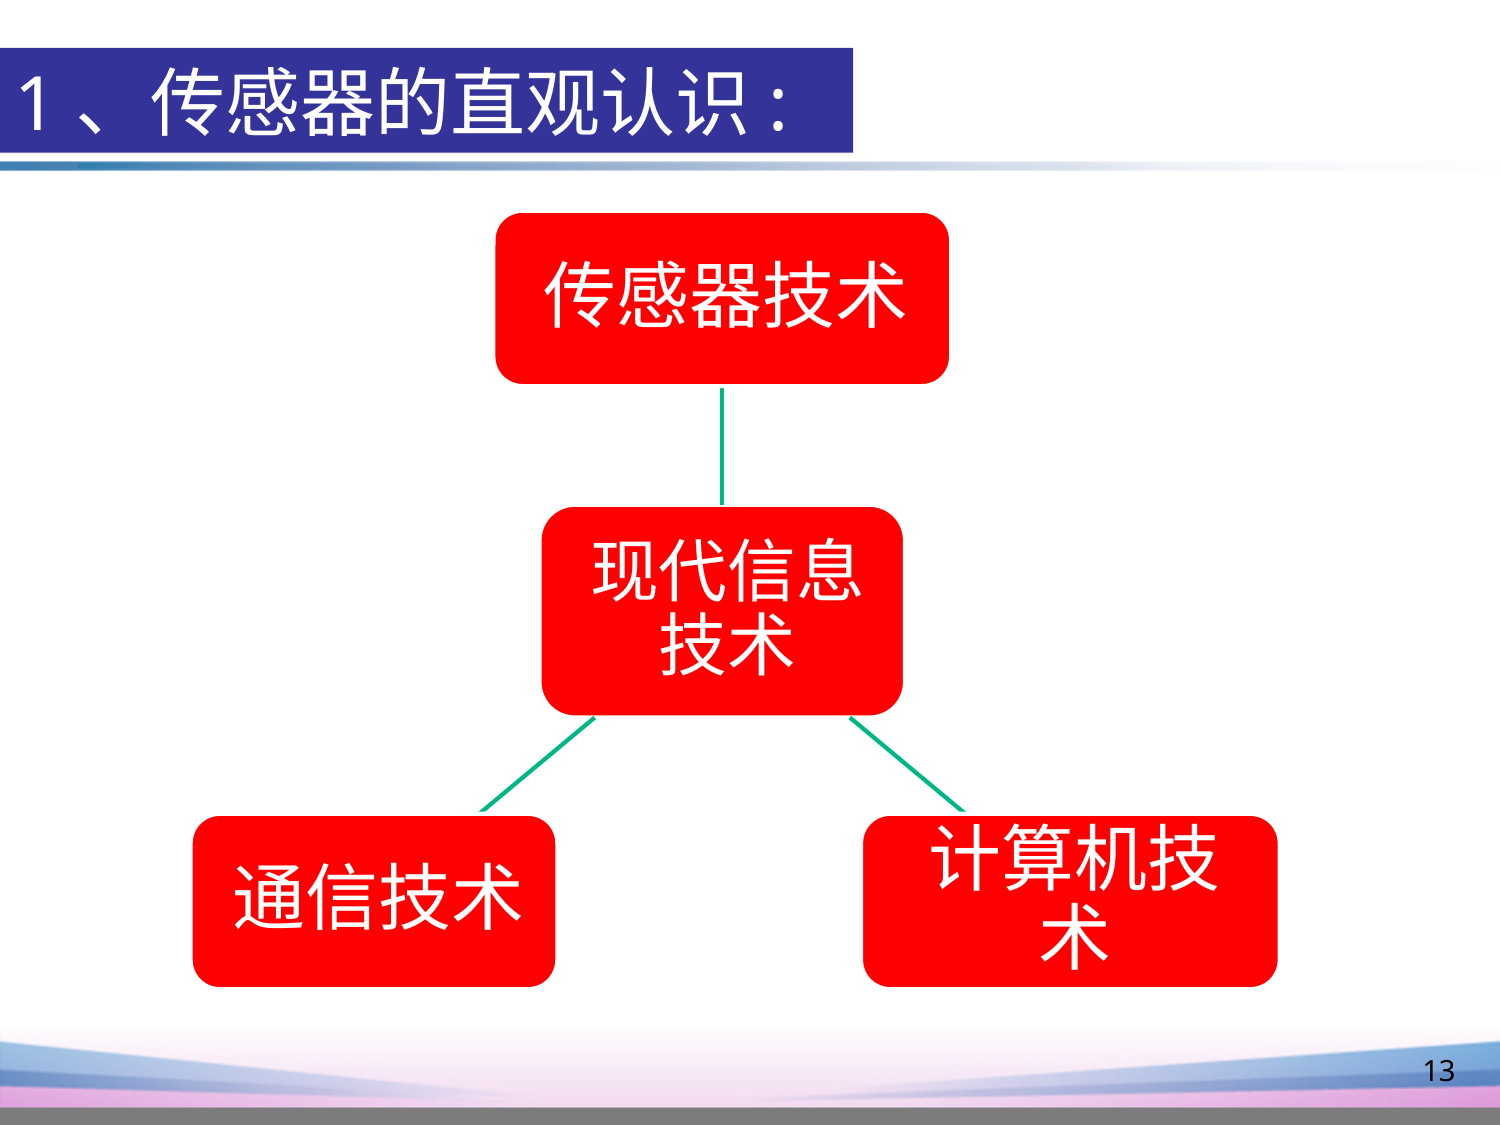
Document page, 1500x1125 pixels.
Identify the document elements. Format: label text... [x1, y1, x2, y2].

text_box 1、传感器的直观认识: [0, 47, 854, 153]
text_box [11, 163, 1459, 1037]
picture [0, 0, 1500, 1125]
slide_number 13 [1158, 1023, 1472, 1100]
